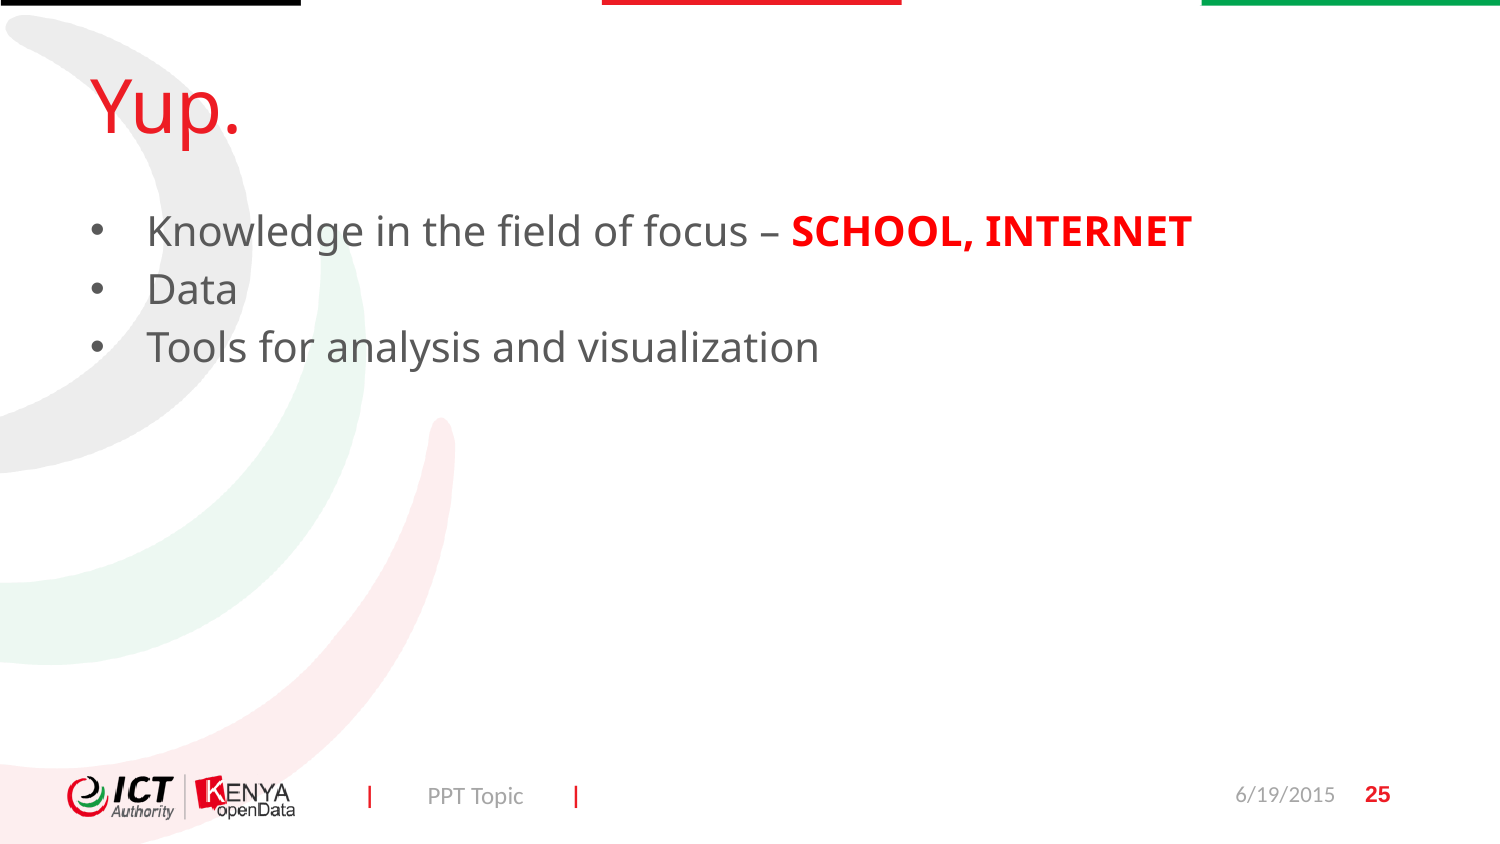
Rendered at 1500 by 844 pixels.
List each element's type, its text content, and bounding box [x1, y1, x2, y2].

picture [0, 15, 463, 844]
title Yup. [75, 33, 1263, 175]
list Knowledge in the field of focus – SCHOOL, INTERNET Data Tools for analysis and visualization [75, 196, 1425, 754]
